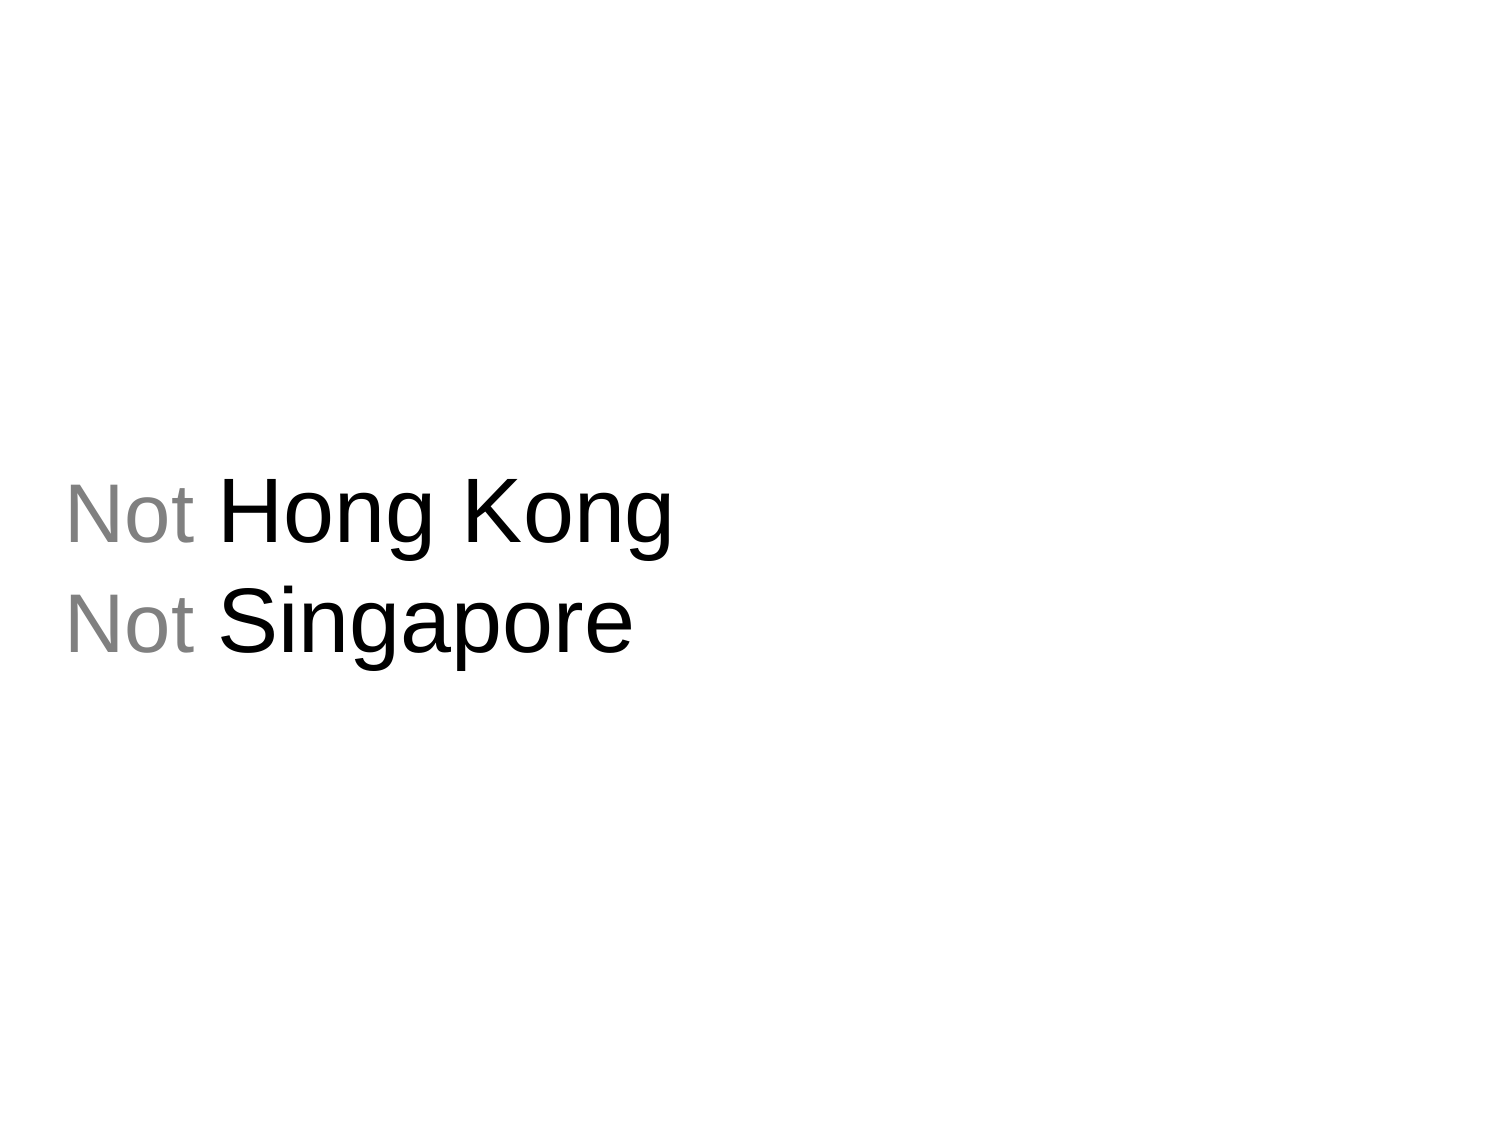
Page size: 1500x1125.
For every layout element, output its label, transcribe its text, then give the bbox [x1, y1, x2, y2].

text_box Not Hong Kong Not Singapore [49, 443, 1490, 679]
